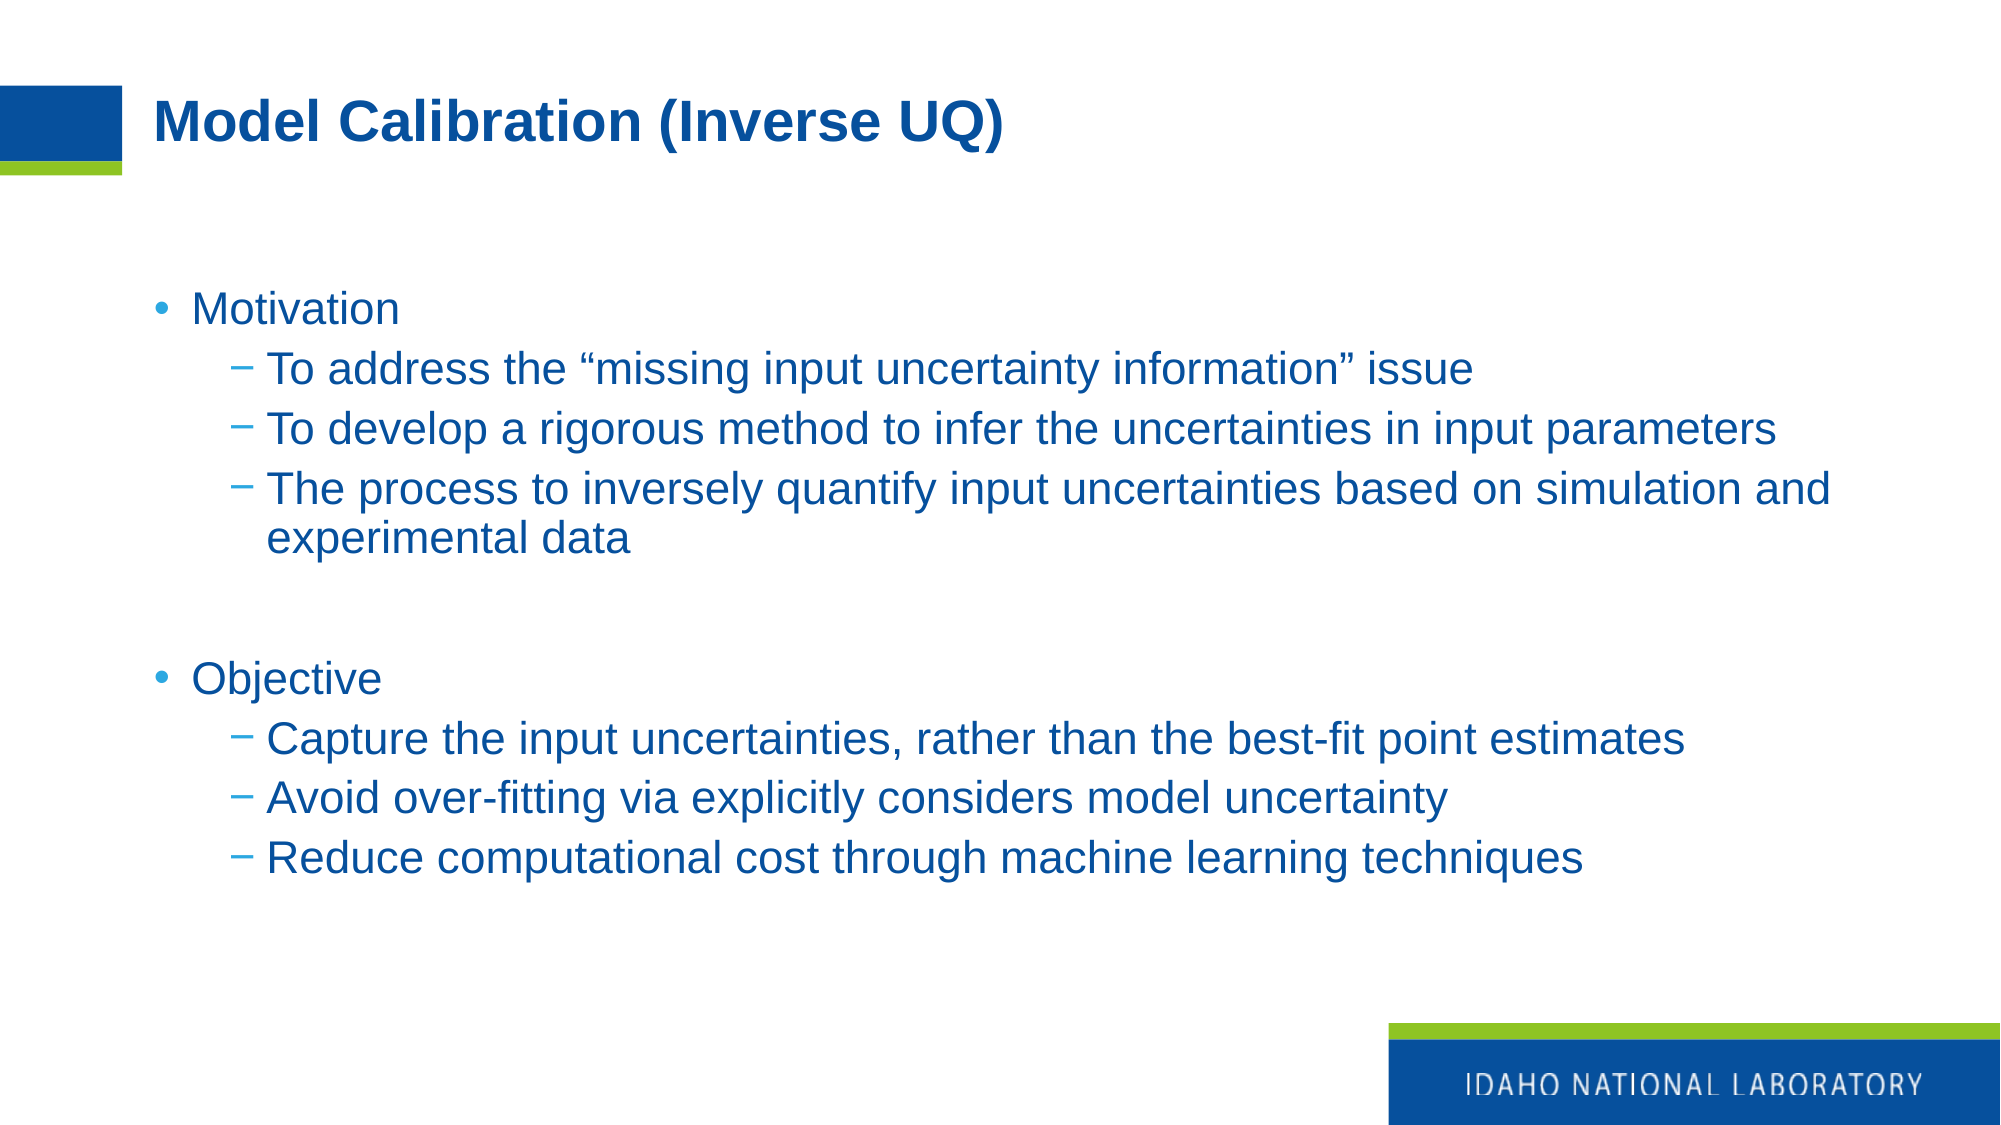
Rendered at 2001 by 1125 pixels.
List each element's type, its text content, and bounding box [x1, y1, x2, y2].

list Motivation To address the “missing input uncertainty information” issue To develop a rigorous method to infer the uncertainties in input parameters The process to inversely quantify input uncertainties based on simulation and experimental data Objective Capture the input uncertainties, rather than the best-fit point estimates Avoid over-fitting via explicitly considers model uncertainty Reduce computational cost through machine learning techniques [153, 285, 1863, 1000]
title Model Calibration (Inverse UQ) [153, 91, 1863, 258]
